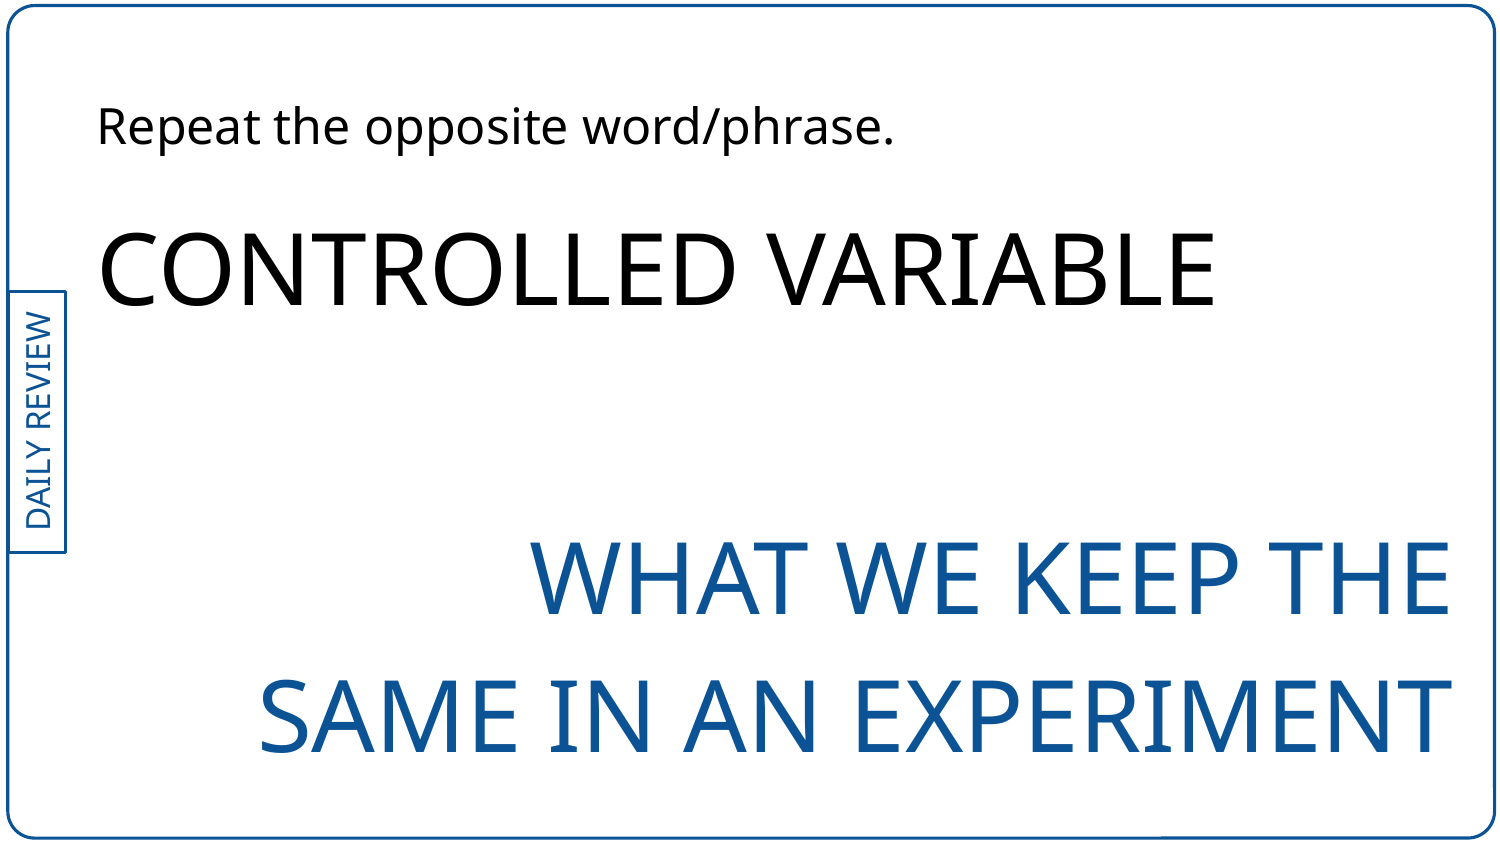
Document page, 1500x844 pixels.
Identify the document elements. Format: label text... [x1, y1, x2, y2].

list Repeat the opposite word/phrase. CONTROLLED VARIABLE WHAT WE KEEP THE SAME IN AN EXPERIMENT [81, 92, 1470, 765]
